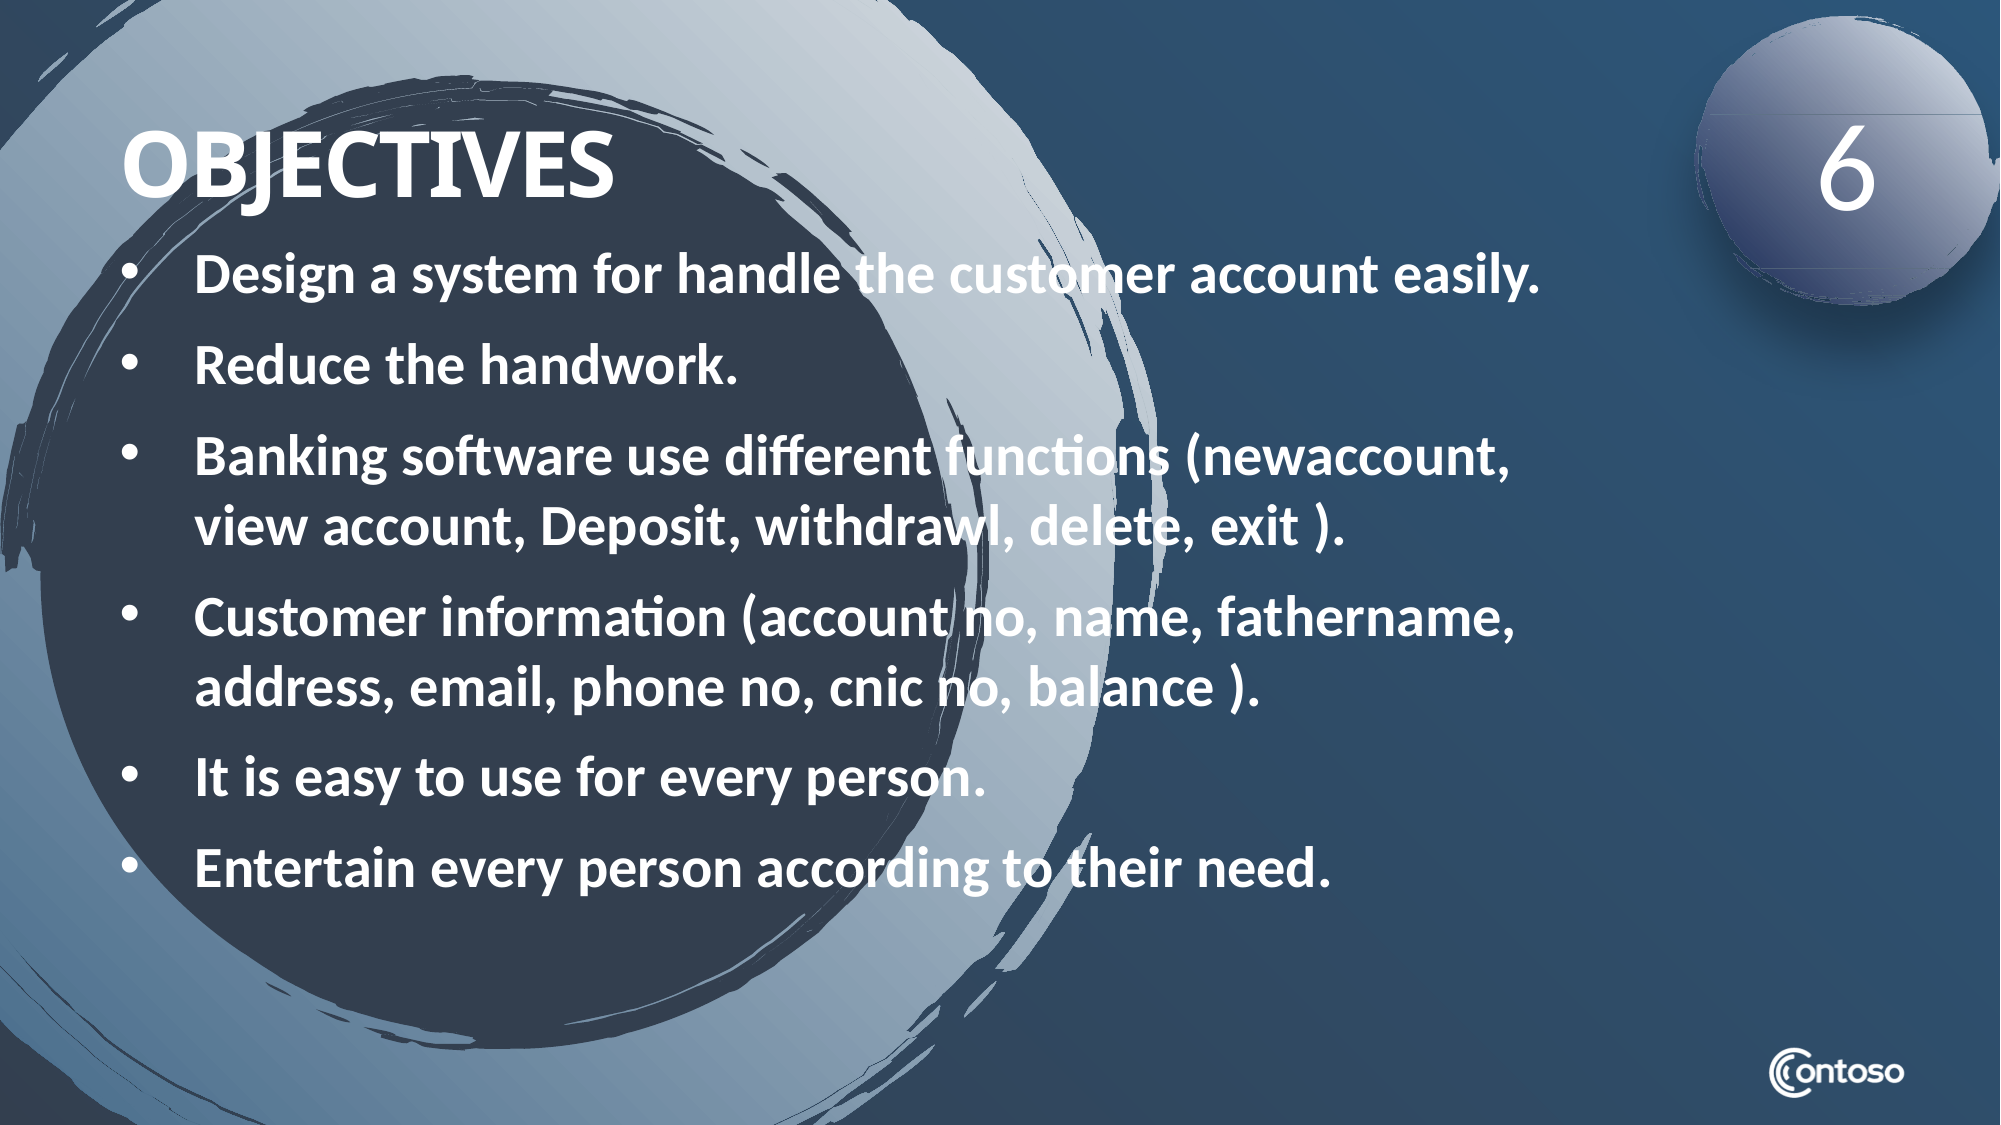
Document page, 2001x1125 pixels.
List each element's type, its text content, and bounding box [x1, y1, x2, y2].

title Objectives [119, 43, 906, 216]
picture [1764, 1043, 1909, 1099]
list Design a system for handle the customer account easily. Reduce the handwork. Banking software use different functions (newaccount, view account, Deposit, withdrawl, delete, exit ). Customer information (account no, name, fathername, address, email, phone no, cnic no, balance ). It is easy to use for every person. Entertain every person according to their need. [119, 235, 1608, 1048]
text_box 6 [1693, 14, 2000, 307]
